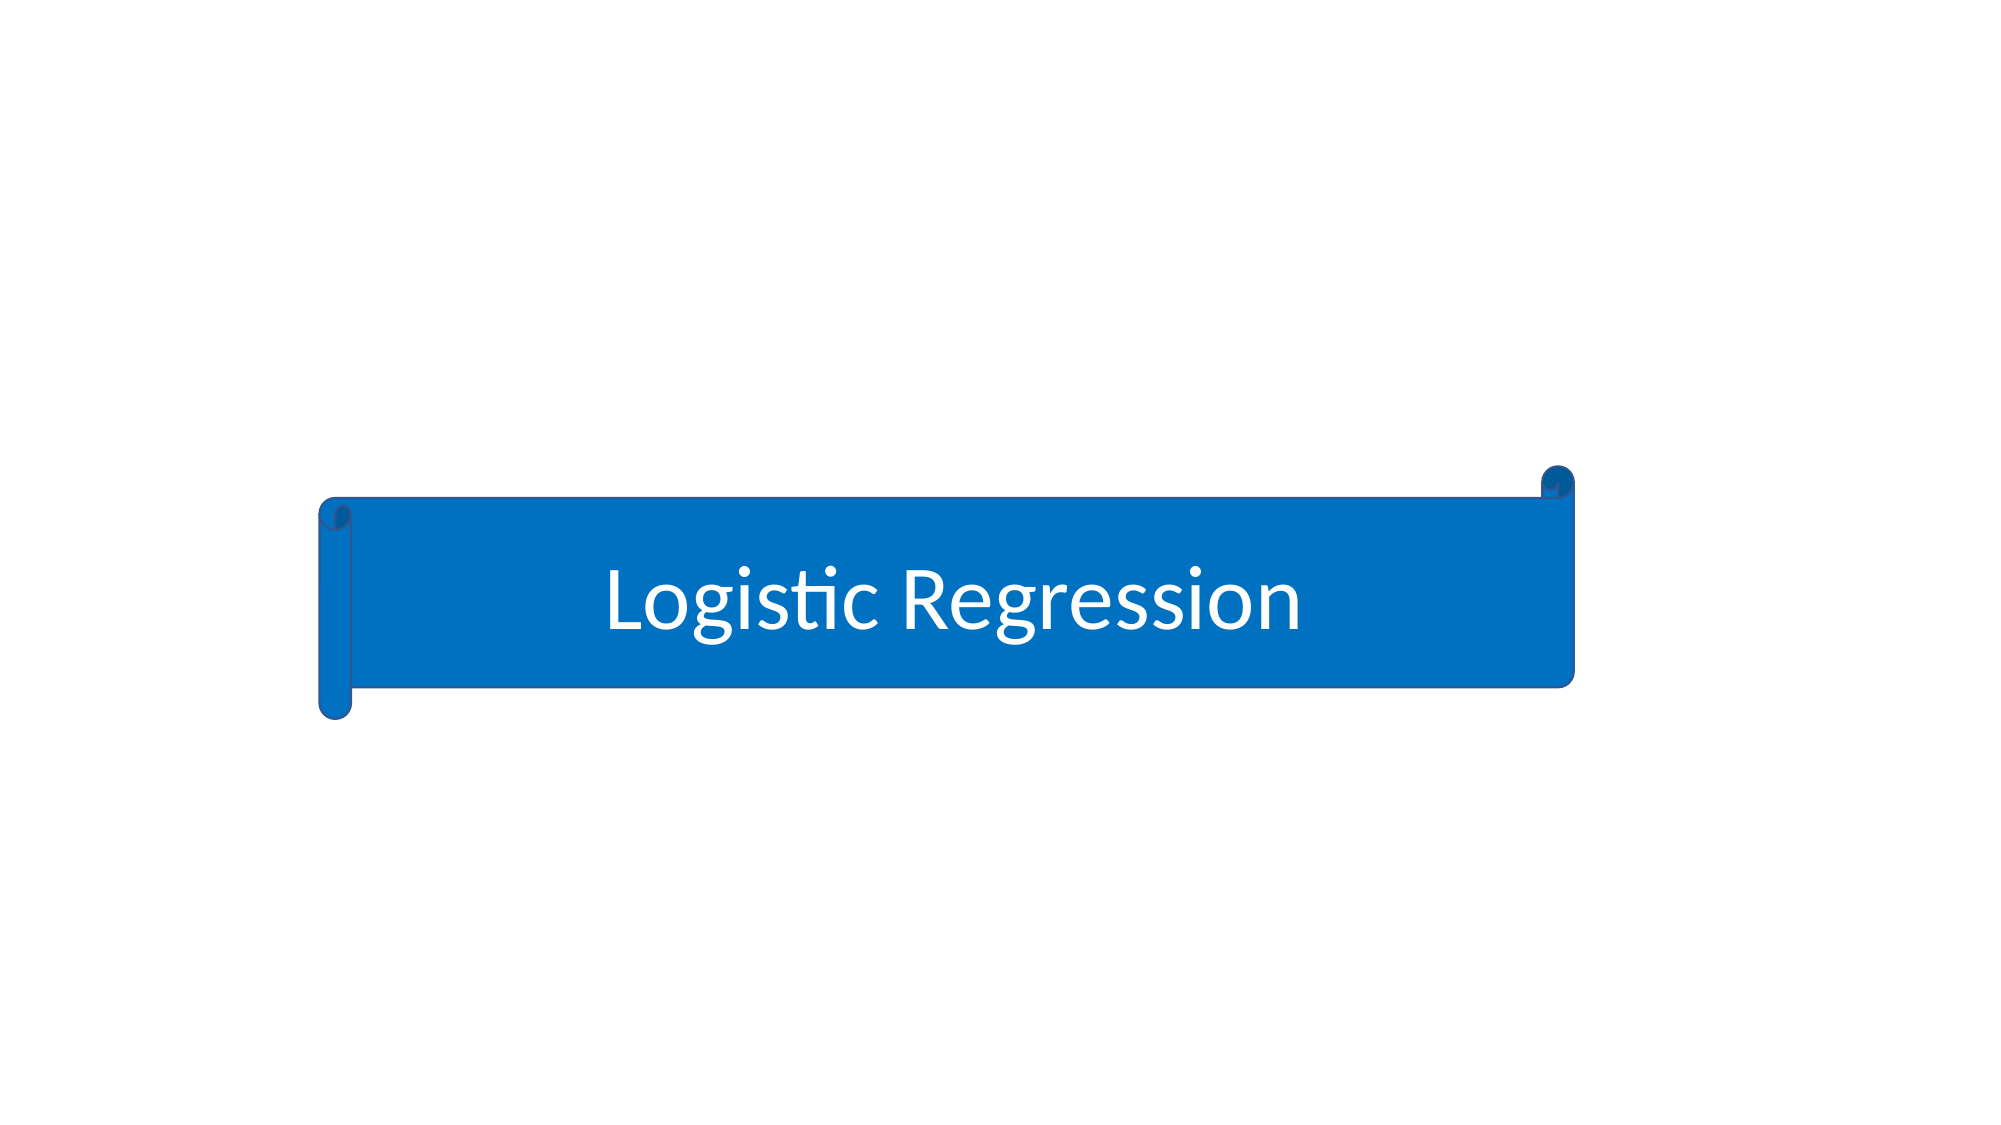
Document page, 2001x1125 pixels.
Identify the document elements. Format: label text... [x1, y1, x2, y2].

text_box Logistic Regression [318, 465, 1575, 720]
